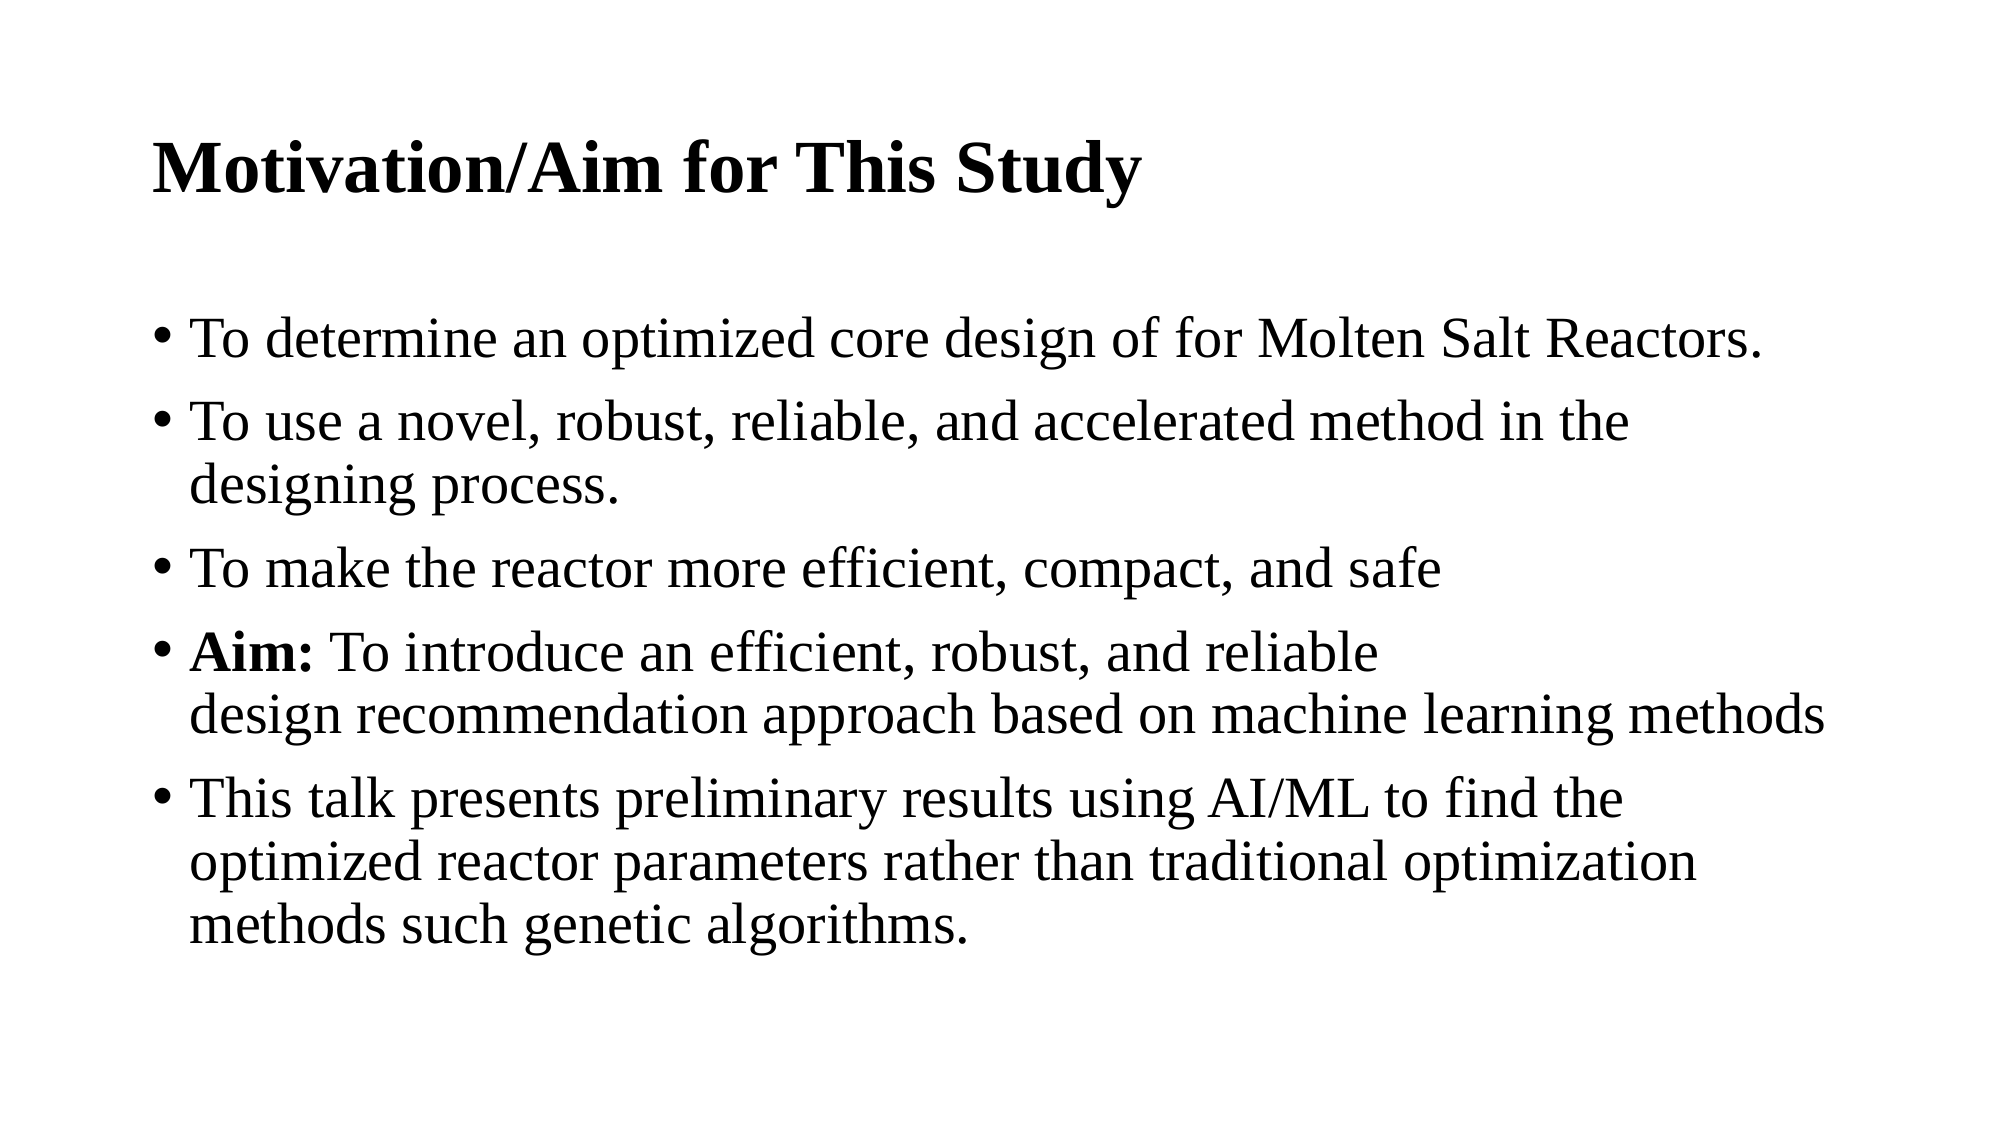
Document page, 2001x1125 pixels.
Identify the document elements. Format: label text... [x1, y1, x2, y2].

list To determine an optimized core design of for Molten Salt Reactors. To use a novel, robust, reliable, and accelerated method in the designing process. To make the reactor more efficient, compact, and safe Aim: To introduce an efficient, robust, and reliable design recommendation approach based on machine learning methods This talk presents preliminary results using AI/ML to find the optimized reactor parameters rather than traditional optimization methods such genetic algorithms. [137, 299, 1863, 1014]
title Motivation/Aim for This Study [137, 59, 1863, 278]
